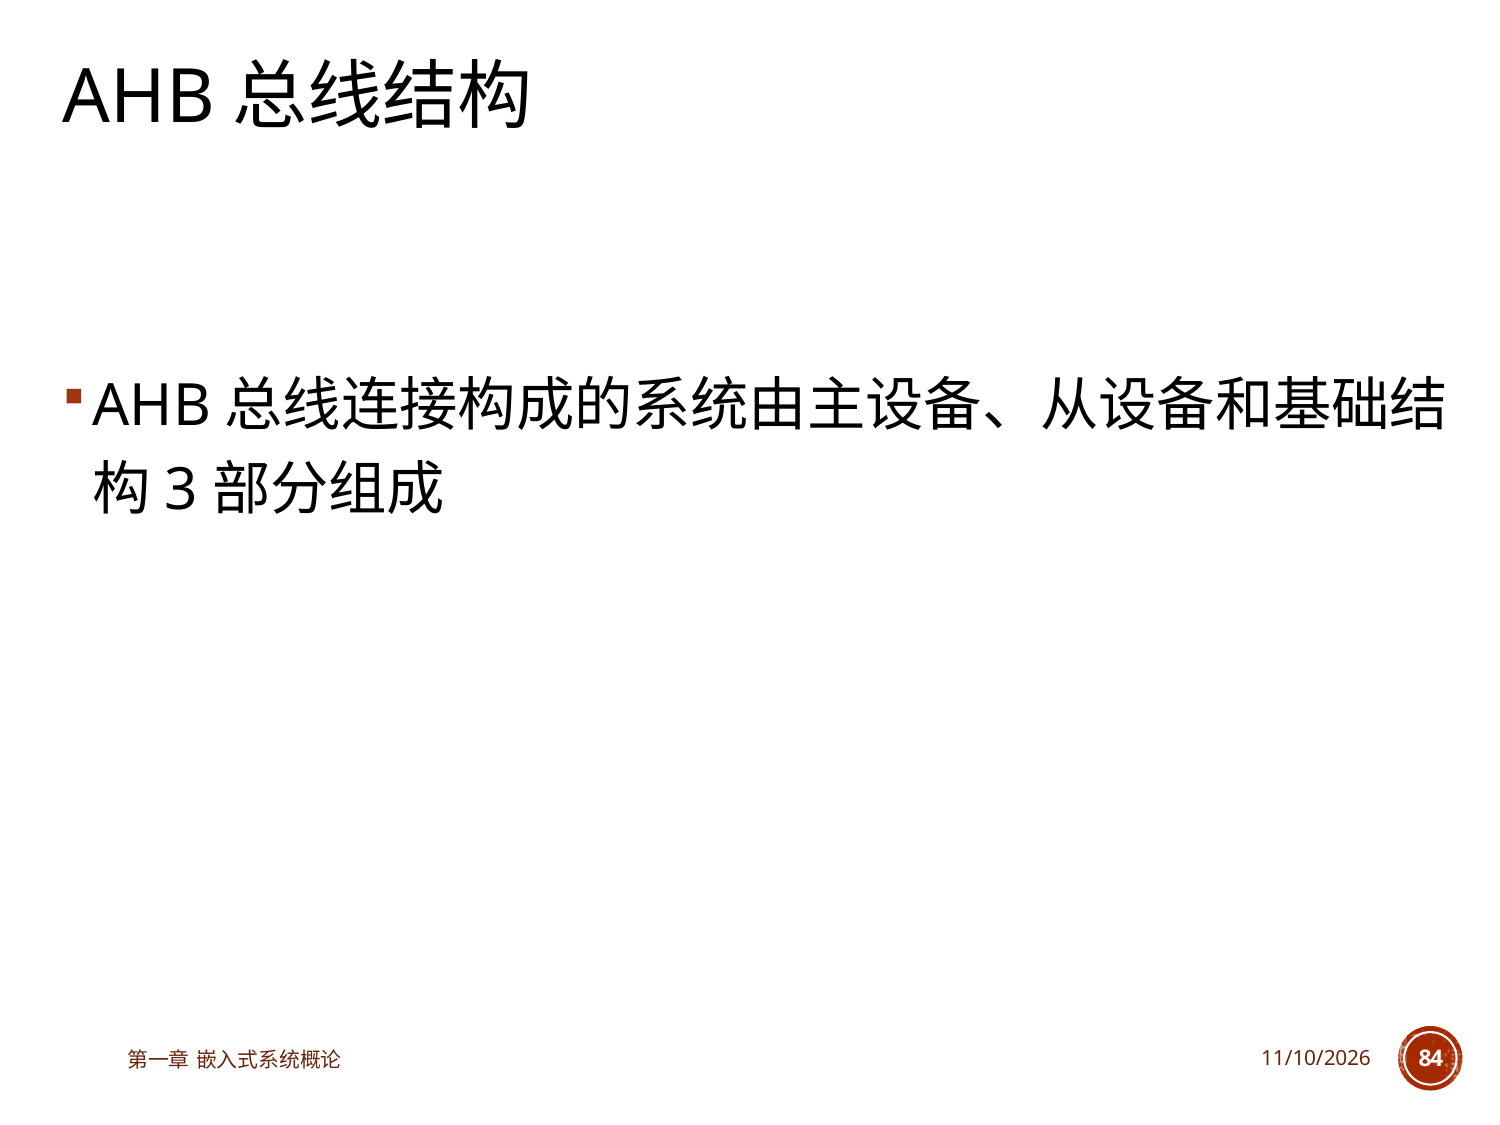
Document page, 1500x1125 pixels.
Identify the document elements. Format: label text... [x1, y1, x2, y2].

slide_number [982, 1028, 1386, 1089]
list AHB总线连接构成的系统由主设备、从设备和基础结构3部分组成 [47, 346, 1471, 963]
footer 第一章 嵌入式系统概论 [112, 1028, 891, 1089]
slide_number 84 [1391, 1028, 1471, 1089]
title AHB总线结构 [47, 46, 1471, 151]
